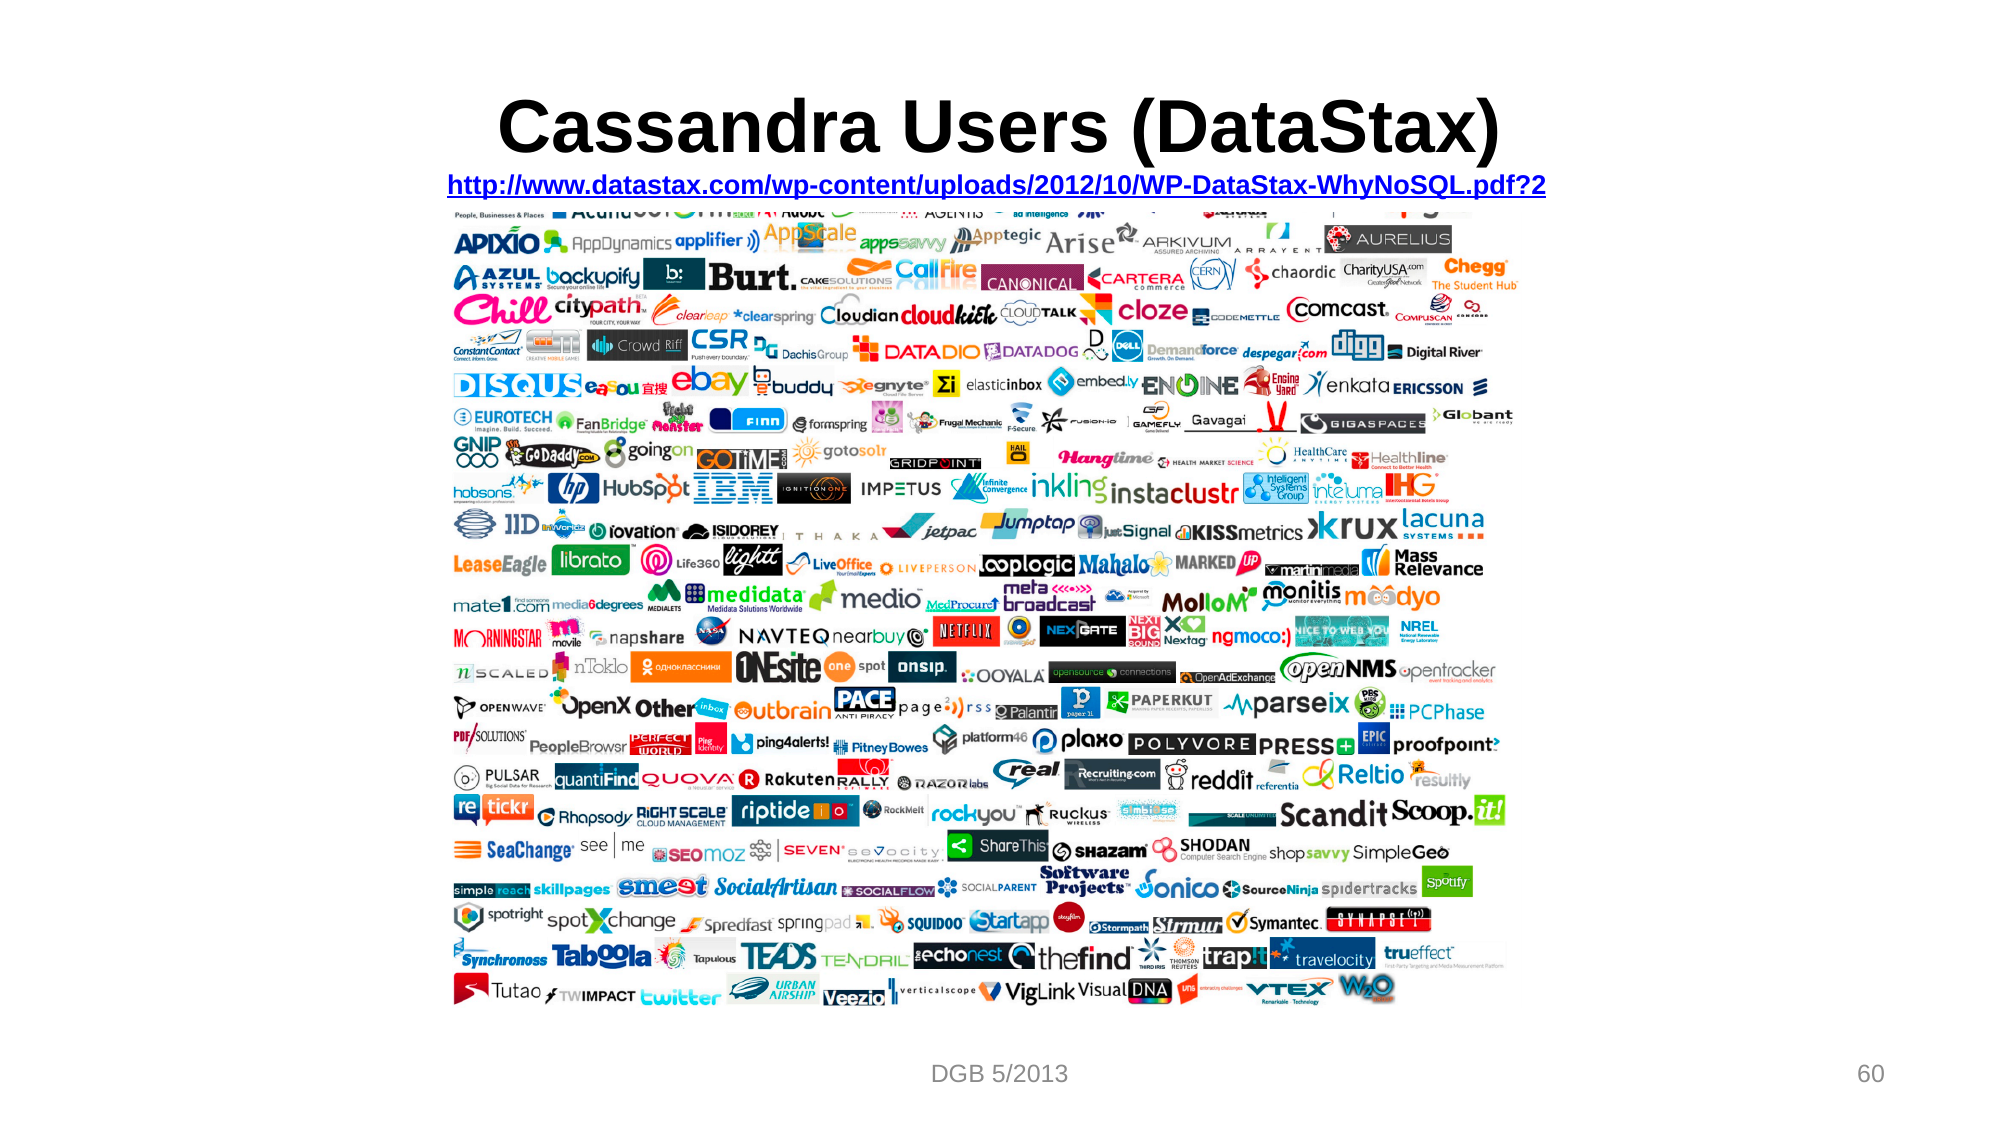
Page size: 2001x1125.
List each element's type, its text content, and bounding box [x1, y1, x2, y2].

slide_number 60 [1433, 1042, 1900, 1103]
picture [449, 212, 1526, 1008]
title Cassandra Users (DataStax) http://www.datastax.com/wp-content/uploads/2012/10/WP-DataStax-WhyNoSQL.pdf?2 [99, 45, 1900, 233]
footer DGB 5/2013 [683, 1042, 1317, 1103]
